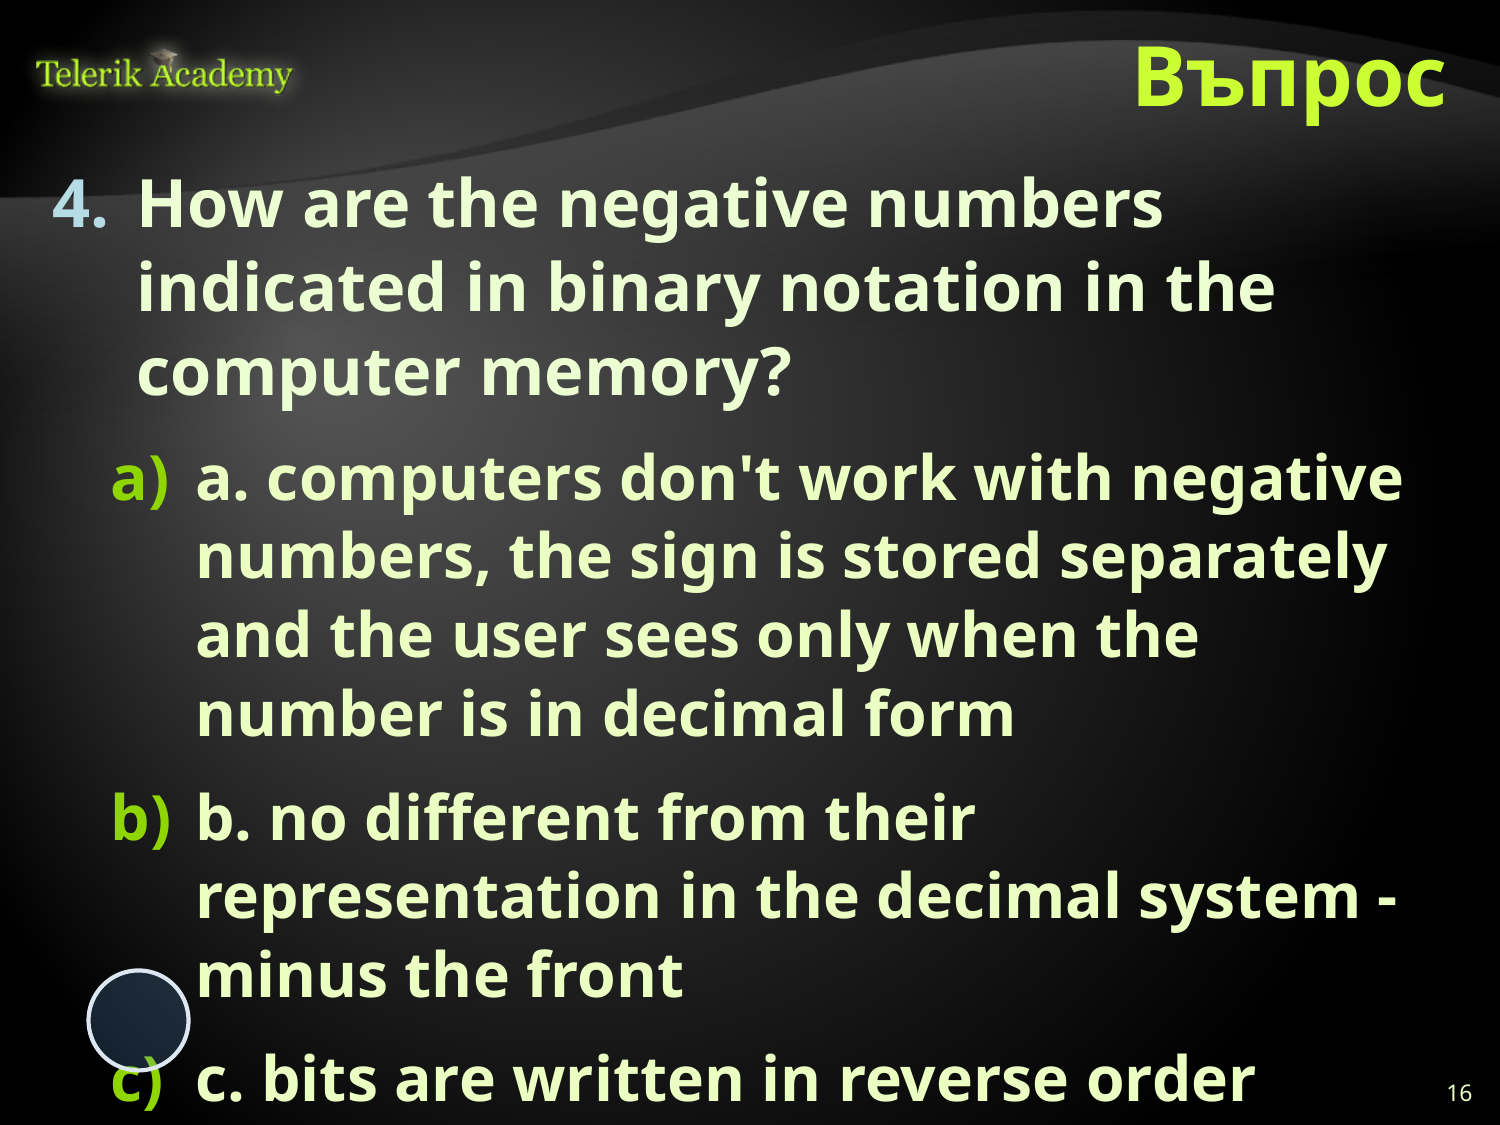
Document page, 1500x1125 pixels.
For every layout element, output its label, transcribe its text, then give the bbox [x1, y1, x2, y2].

text_box [86, 968, 191, 1073]
slide_number 16 [1412, 1074, 1488, 1113]
list How are the negative numbers indicated in binary notation in the computer memory? a. computers don't work with negative numbers, the sign is stored separately and the user sees only when the number is in decimal form b. no different from their representation in the decimal system - minus the front c. bits are written in reverse order d. the sign of the most significant bit matters [37, 149, 1463, 1075]
picture [0, 0, 1500, 1125]
title Въпрос [300, 12, 1463, 149]
